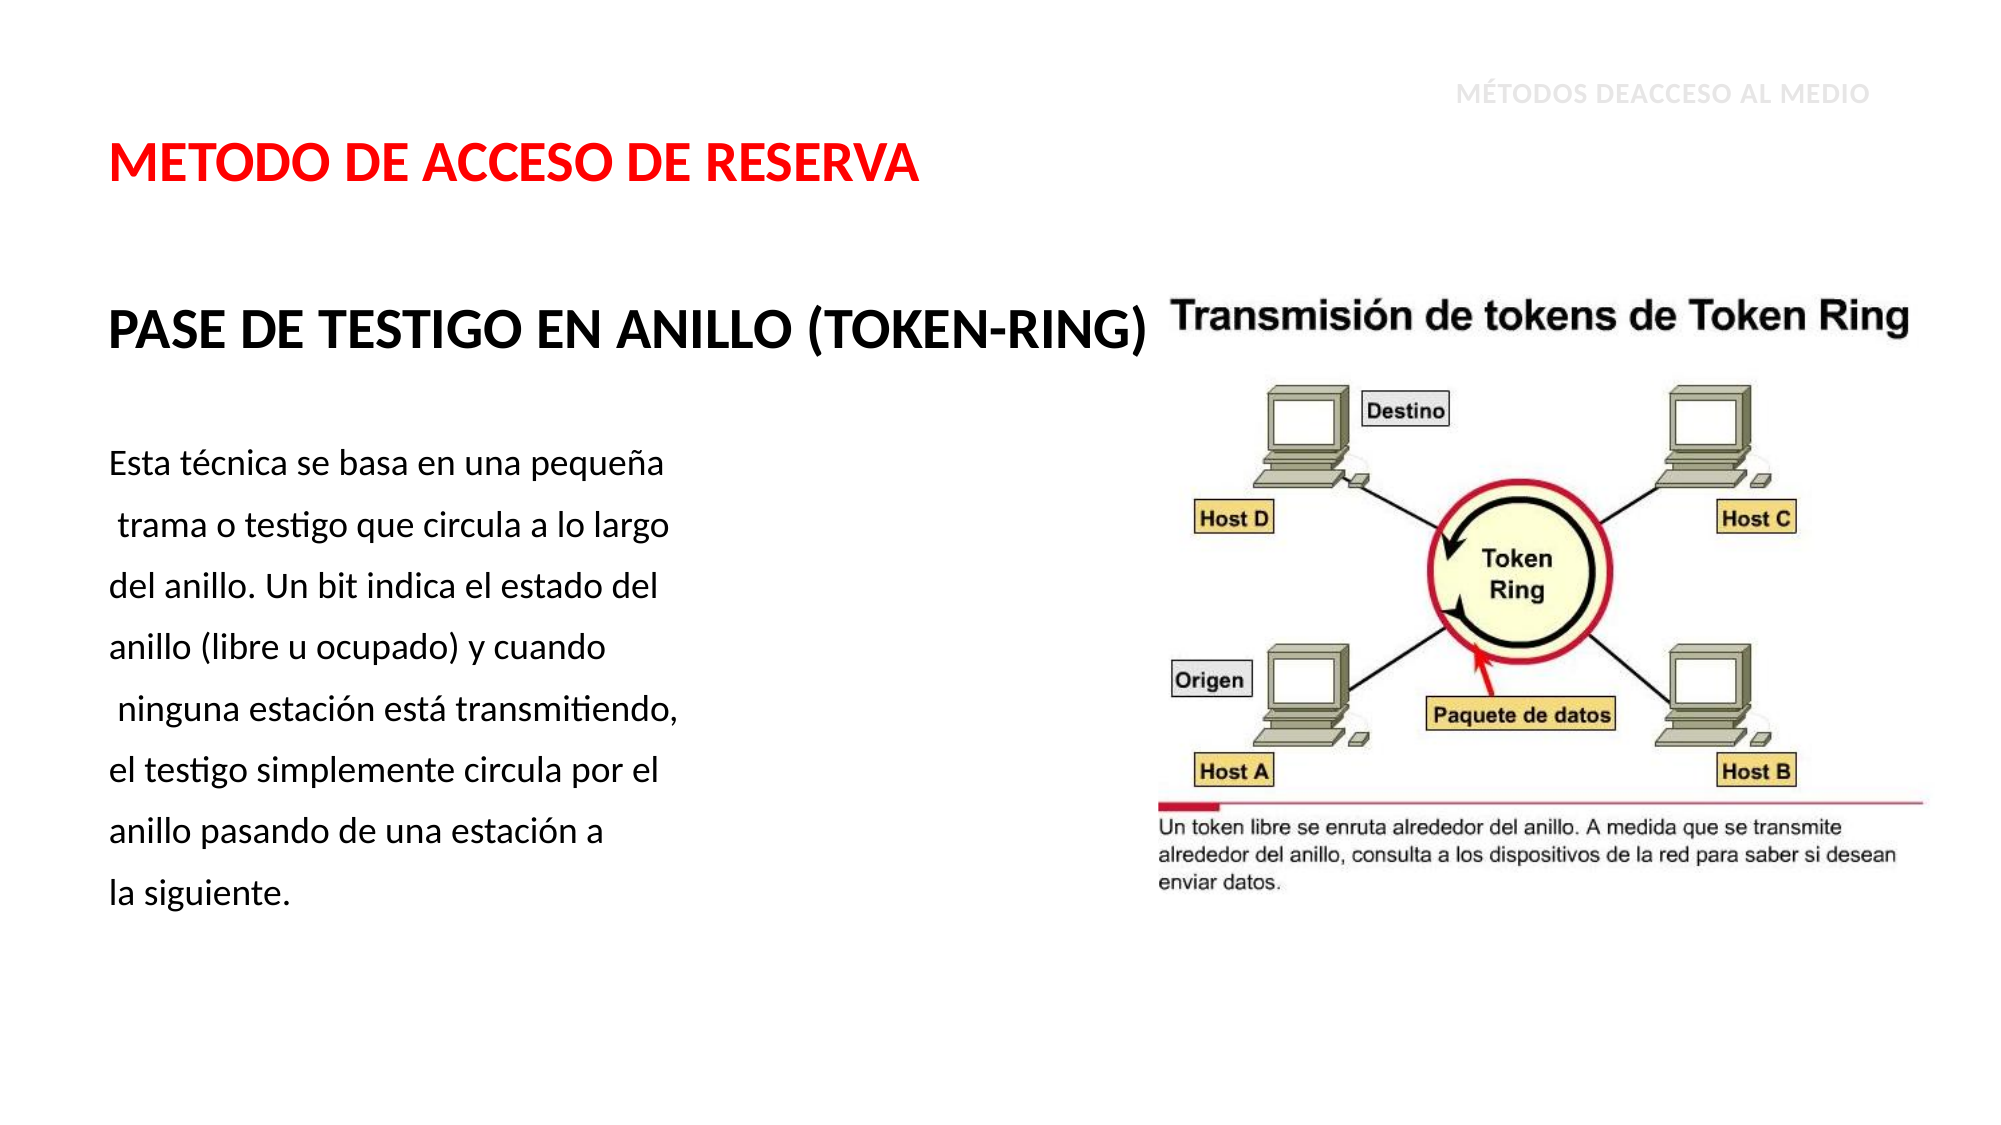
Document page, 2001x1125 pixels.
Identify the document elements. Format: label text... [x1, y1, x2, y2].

picture [1158, 294, 1935, 897]
list MÉTODOS DEACCESO AL MEDIO METODO DE ACCESO DE RESERVA PASE DE TESTIGO EN ANILLO (TOKEN-RING) Esta técnica se basa en una pequeña trama o testigo que circula a lo largo del anillo. Un bit indica el estado del anillo (libre u ocupado) y cuando ninguna estación está transmitiendo, el testigo simplemente circula por el anillo pasando de una estación a la siguiente. [93, 71, 1886, 1029]
